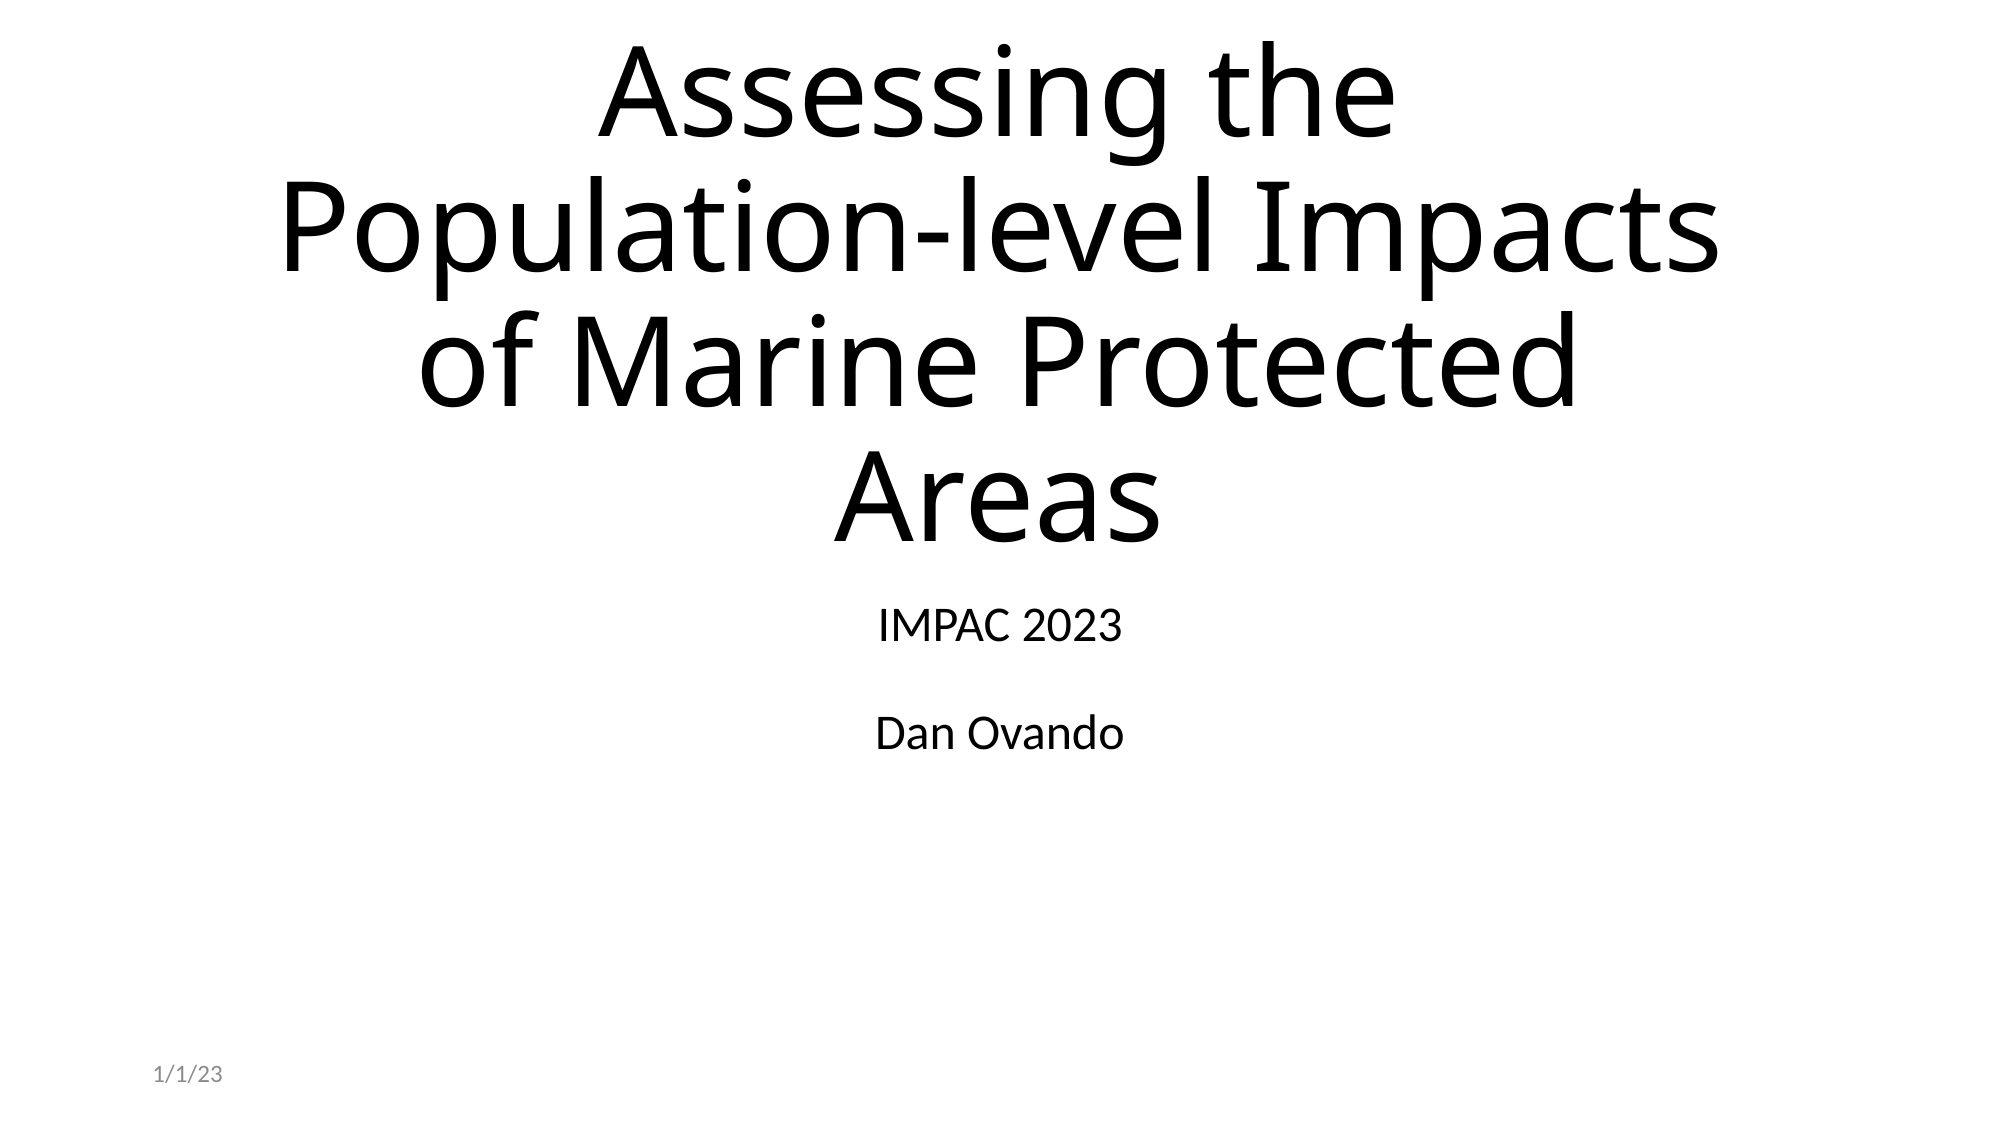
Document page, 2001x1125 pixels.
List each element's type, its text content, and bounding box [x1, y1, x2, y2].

title Assessing the Population-level Impacts of Marine Protected Areas [249, 184, 1750, 576]
subtitle IMPAC 2023 Dan Ovando [249, 590, 1750, 863]
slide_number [137, 1042, 588, 1103]
